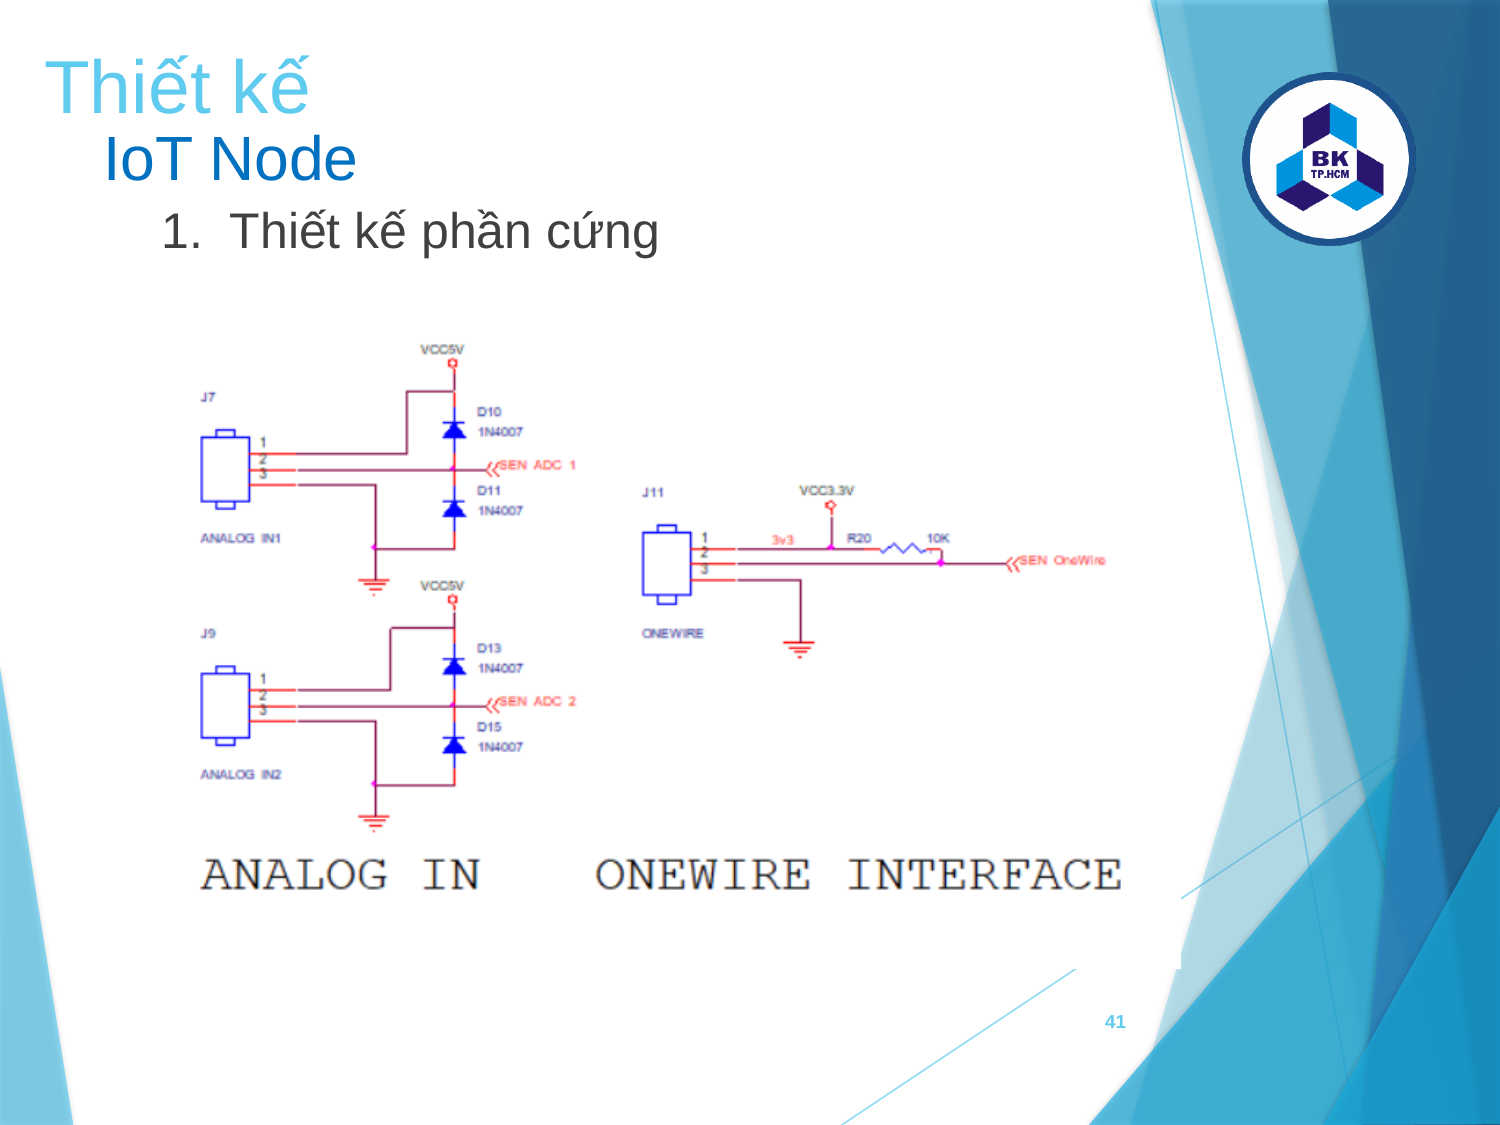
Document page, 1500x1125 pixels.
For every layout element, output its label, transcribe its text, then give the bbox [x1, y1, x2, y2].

text_box IoT Node [88, 110, 1130, 327]
text_box Thiết kế [29, 31, 1071, 249]
slide_number 41 [1057, 991, 1142, 1051]
picture [1242, 72, 1416, 246]
picture [142, 320, 1182, 970]
